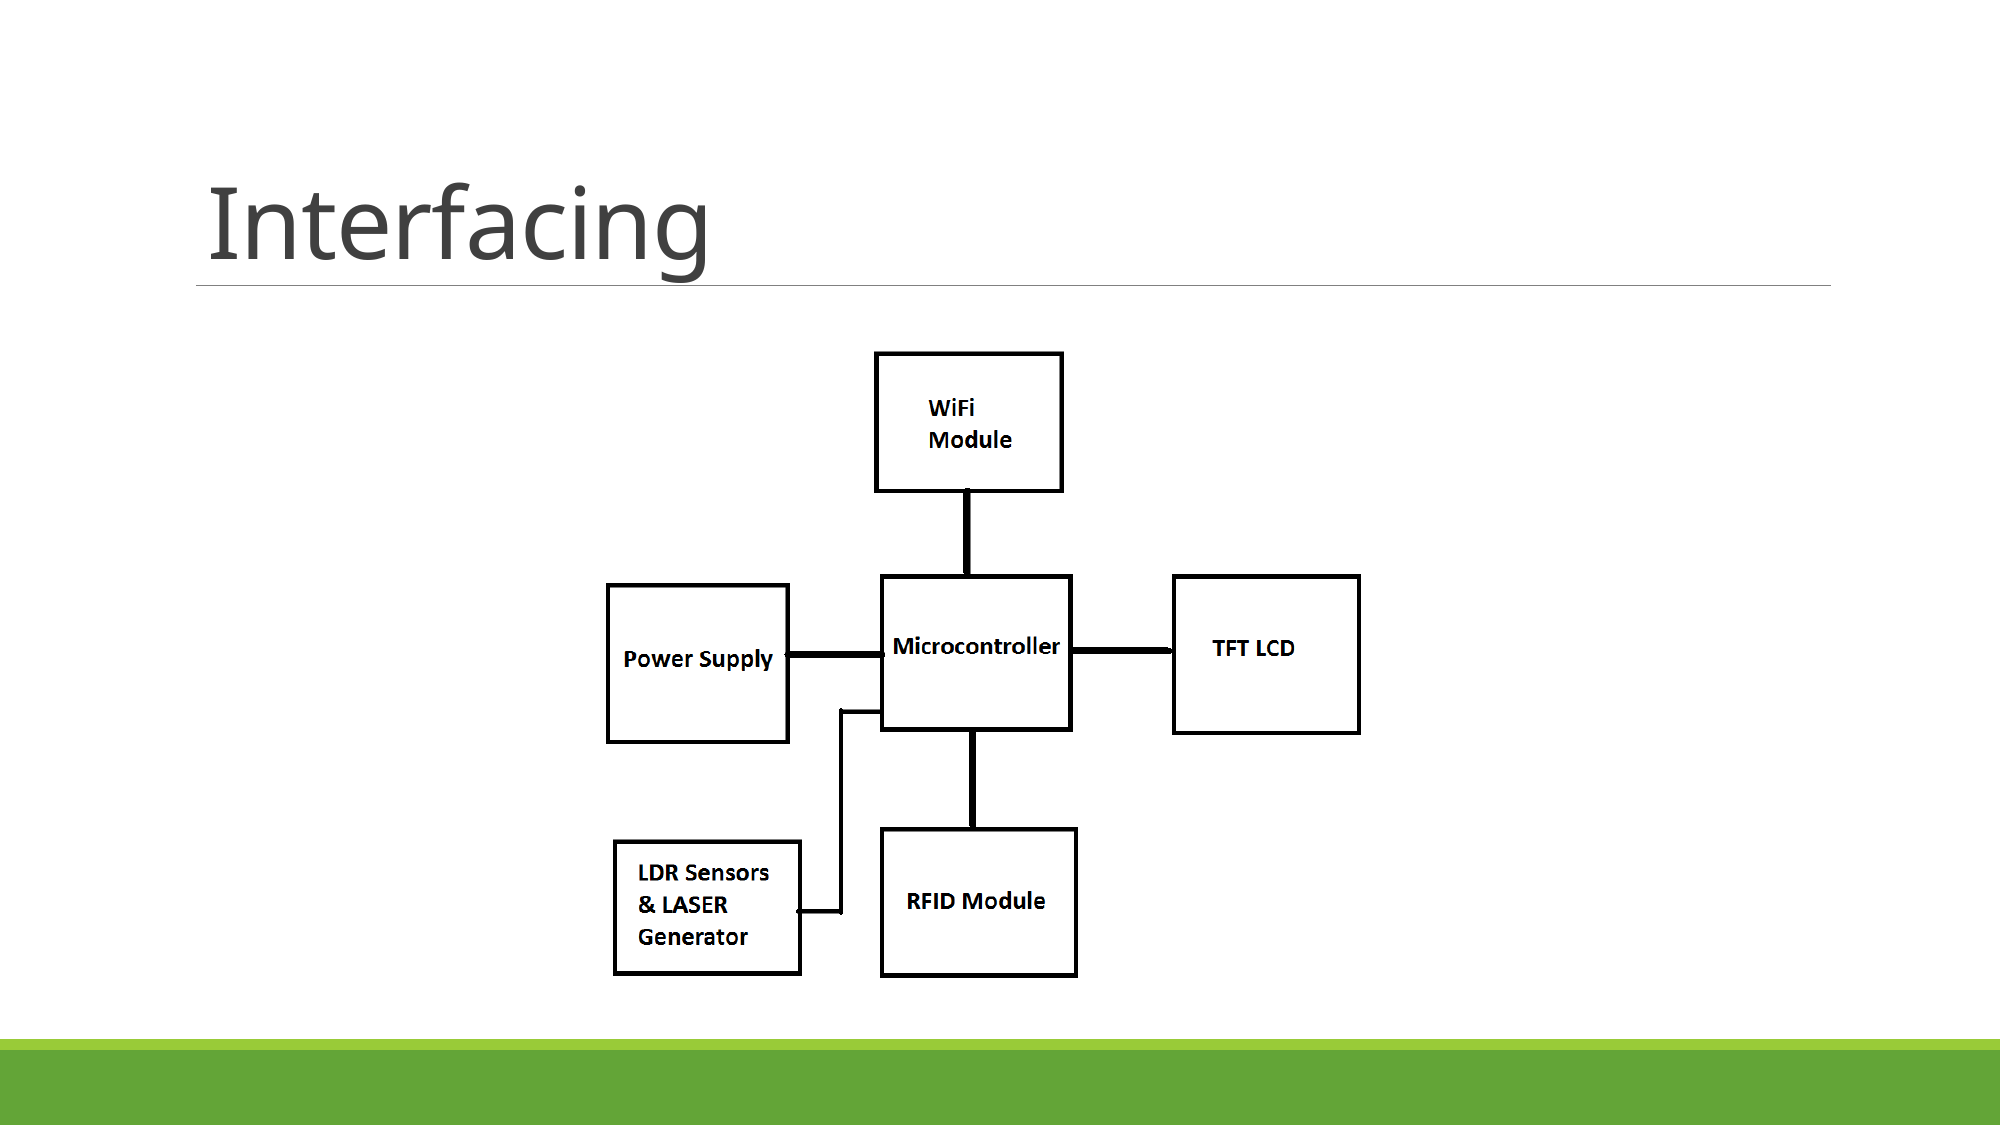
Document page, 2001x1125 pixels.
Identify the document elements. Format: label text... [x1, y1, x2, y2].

title Interfacing [192, 49, 1843, 288]
picture [558, 302, 1440, 1027]
